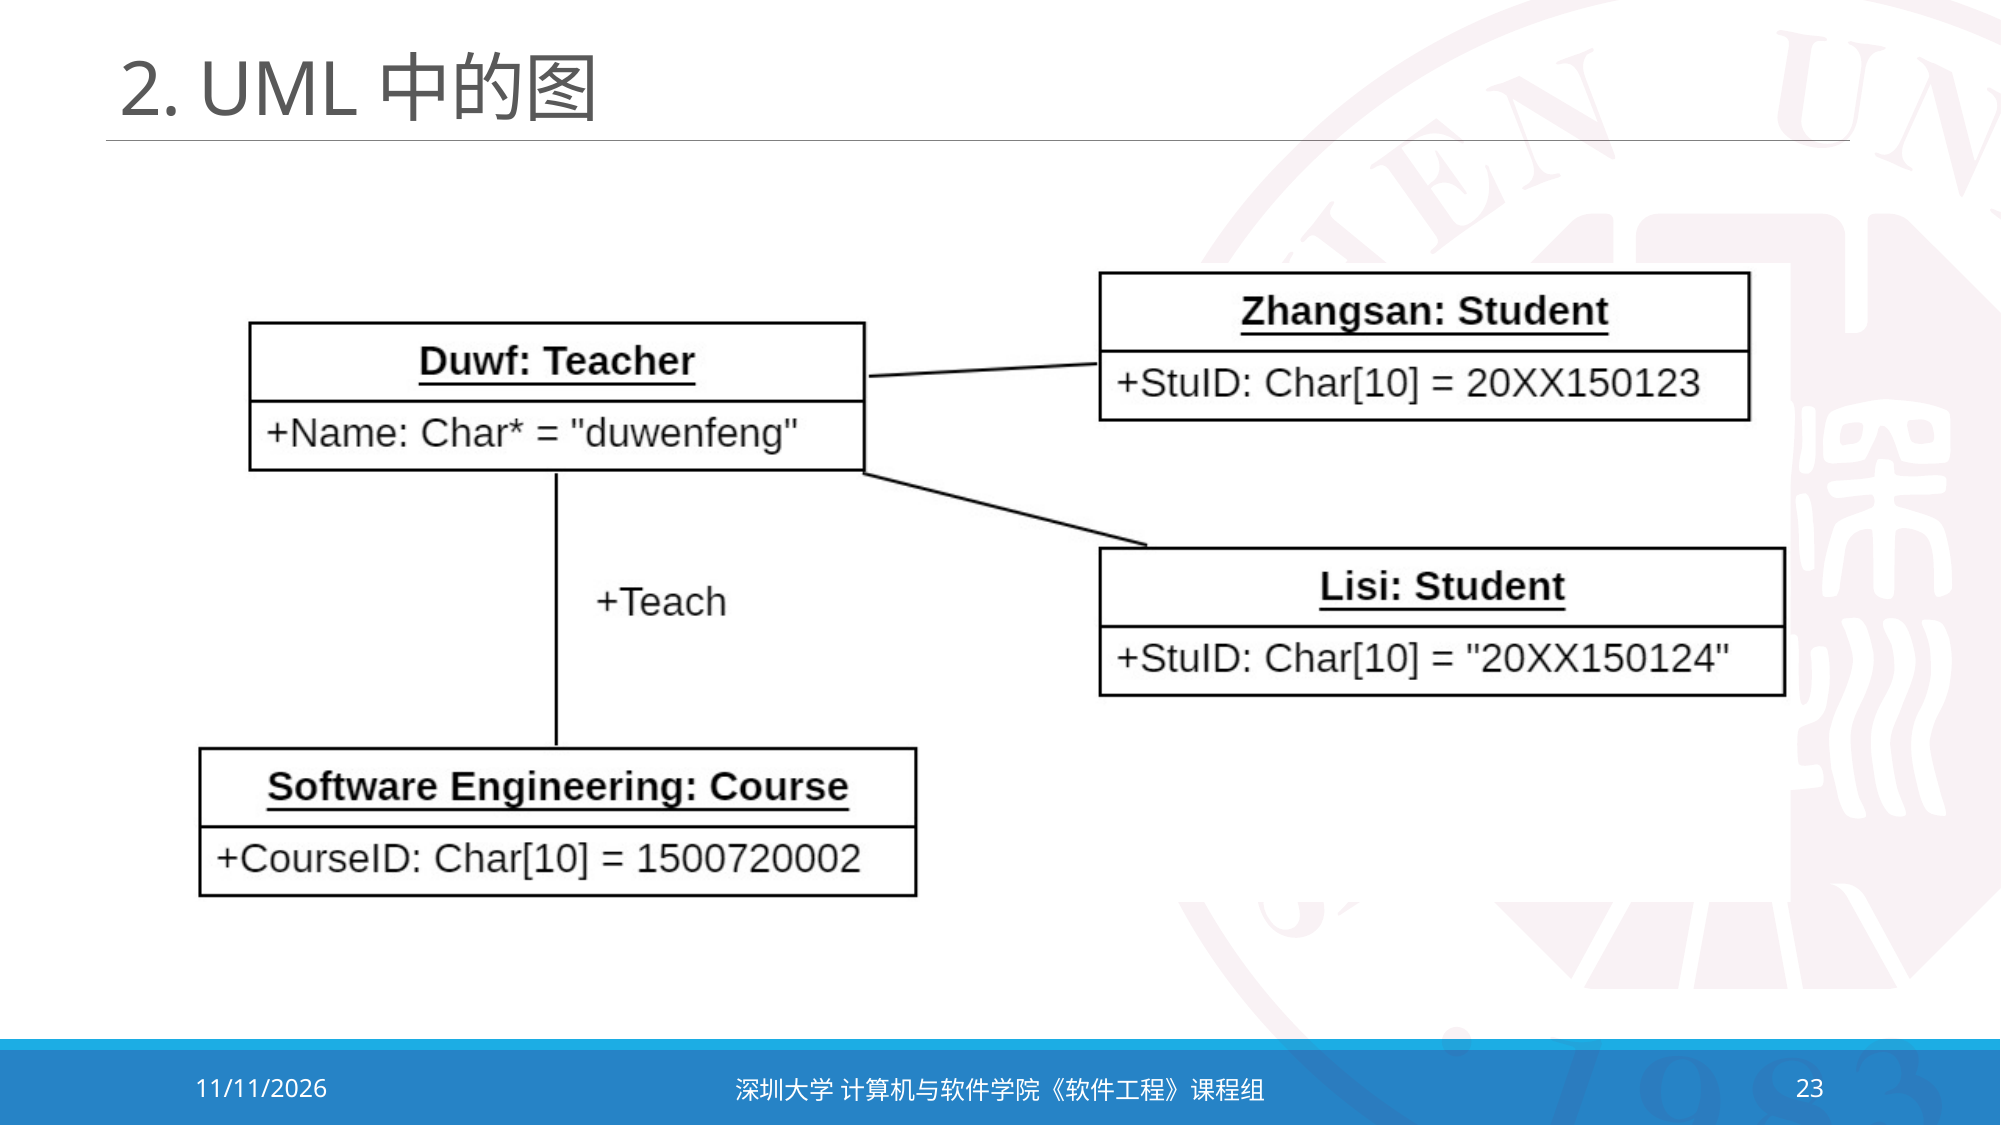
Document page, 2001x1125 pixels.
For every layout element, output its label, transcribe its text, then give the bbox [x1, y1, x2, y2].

title 2. UML中的图 [104, 0, 1856, 139]
footer 深圳大学 计算机与软件学院《软件工程》课程组 [604, 1059, 1396, 1120]
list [190, 263, 1792, 902]
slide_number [180, 1059, 586, 1120]
slide_number 23 [1624, 1059, 1840, 1120]
